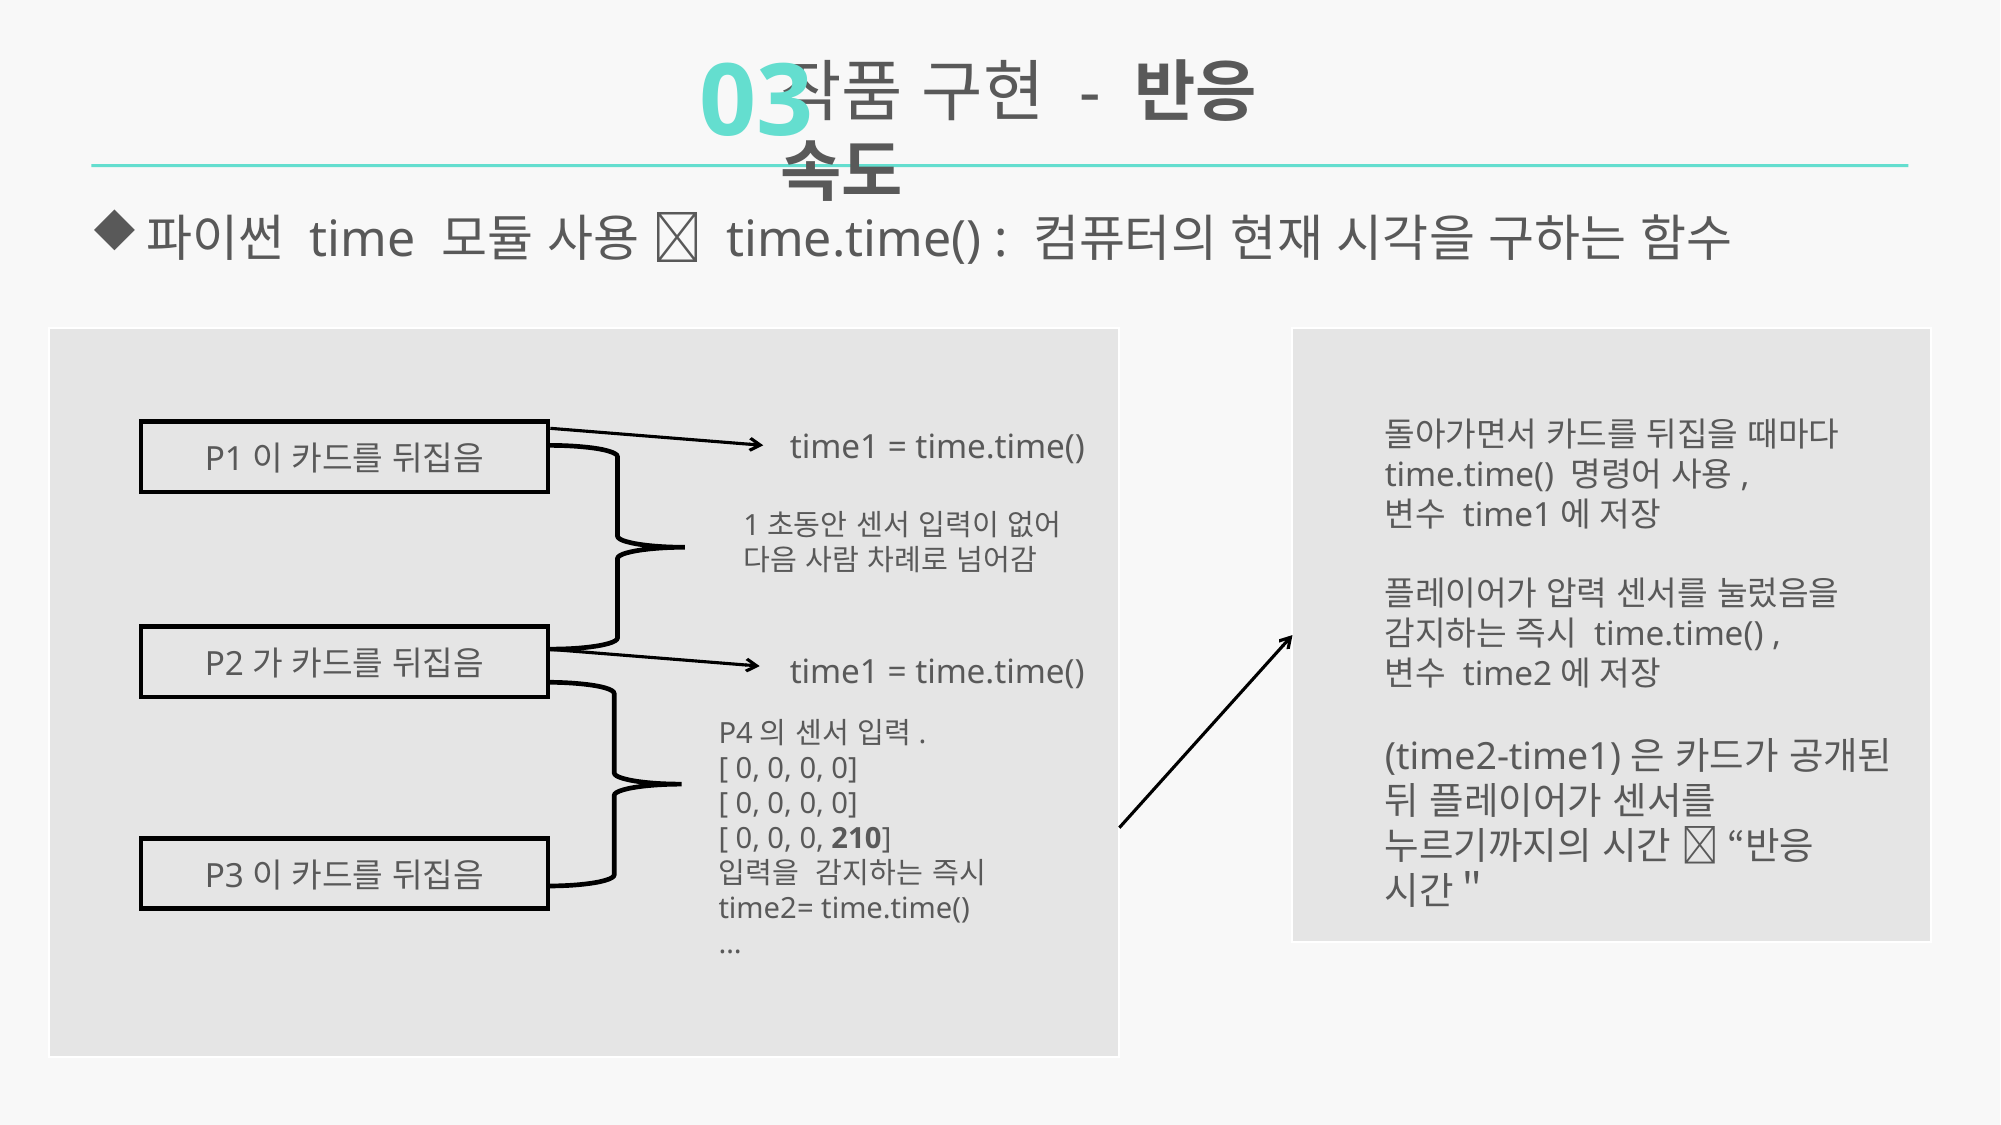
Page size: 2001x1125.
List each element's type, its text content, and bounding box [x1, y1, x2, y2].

text_box P1이 카드를 뒤집음 [140, 421, 549, 493]
text_box time1 = time.time() [700, 417, 1101, 473]
text_box [546, 681, 682, 887]
text_box time1 = time.time() [700, 643, 1119, 698]
text_box 돌아가면서 카드를 뒤집을 때마다 time.time() 명령어 사용, 변수 time1에 저장 플레이어가 압력 센서를 눌렀음을 감지하는 즉시 time.time() , 변수 time2에 저장 (time2-time1)은 카드가 공개된 뒤 플레이어가 센서를 누르기까지의 시간  “반응 시간＂ [1294, 405, 1909, 960]
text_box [619, 27, 1402, 165]
text_box [90, 163, 806, 168]
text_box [550, 428, 764, 446]
text_box [48, 327, 1120, 1058]
text_box 1초동안 센서 입력이 없어 다음 사람 차례로 넘어감 [653, 499, 1150, 584]
text_box [859, 163, 1909, 168]
text_box [1291, 327, 1932, 943]
text_box P2가 카드를 뒤집음 [140, 626, 549, 698]
text_box [549, 444, 653, 649]
text_box 파이썬 time 모듈 사용  time.time() : 컴퓨터의 현재 시각을 구하는 함수 [74, 199, 1894, 274]
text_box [1119, 635, 1293, 828]
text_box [546, 649, 760, 667]
text_box P4의 센서 입력. [ 0, 0, 0, 0] [ 0, 0, 0, 0] [ 0, 0, 0, 210] 입력을 감지하는 즉시 time2= time.time() … [703, 707, 1063, 967]
text_box P3이 카드를 뒤집음 [140, 837, 549, 910]
